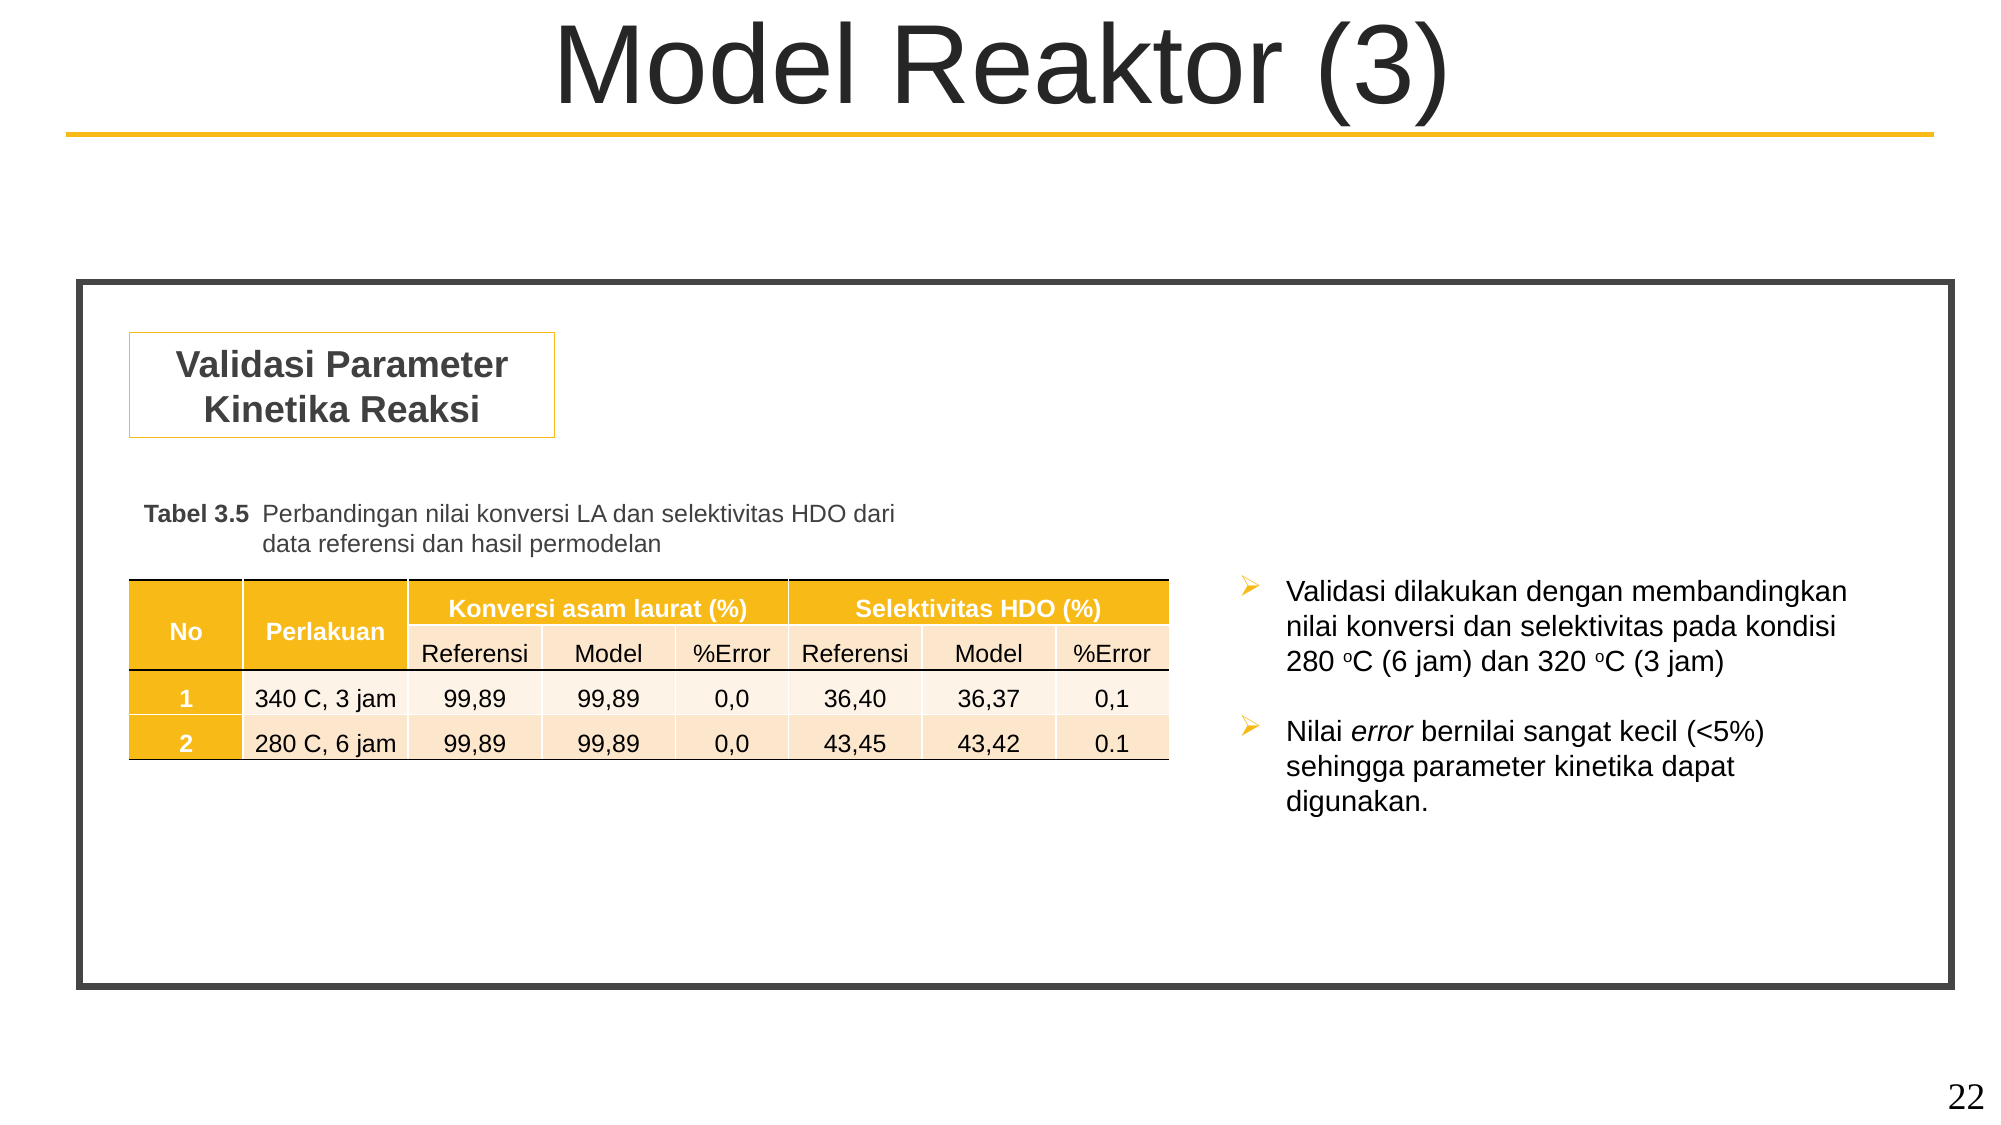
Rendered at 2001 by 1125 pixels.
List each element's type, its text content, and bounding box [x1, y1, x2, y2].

text_box [79, 281, 1952, 988]
table_cell 0.1 [1057, 715, 1169, 759]
table_cell 99,89 [543, 715, 675, 759]
table_cell 99,89 [409, 671, 541, 714]
table_cell 99,89 [543, 671, 675, 714]
text_box Tabel 3.5 Perbandingan nilai konversi LA dan selektivitas HDO dari data referensi dan hasil permodelan [129, 489, 954, 565]
table_cell 0,0 [676, 715, 788, 759]
table_cell 0,1 [1057, 671, 1169, 714]
table_cell %Error [676, 626, 788, 669]
table_cell 36,40 [789, 671, 921, 714]
table_header Selektivitas HDO (%) [789, 581, 1169, 624]
table_cell 36,37 [923, 671, 1055, 714]
table_header No [129, 581, 242, 669]
table_header Konversi asam laurat (%) [409, 581, 788, 624]
table_cell 43,45 [789, 715, 921, 759]
table_cell 340 C, 3 jam [244, 671, 407, 714]
table_cell 99,89 [409, 715, 541, 759]
table_cell 280 C, 6 jam [244, 715, 407, 759]
table_cell 43,42 [923, 715, 1055, 759]
table_header Perlakuan [244, 581, 407, 669]
text_box Validasi Parameter Kinetika Reaksi [129, 332, 555, 438]
table_cell %Error [1057, 626, 1169, 669]
list Model Reaktor (3) [53, 8, 1952, 127]
table_cell 1 [129, 671, 242, 714]
table_cell Model [543, 626, 675, 669]
table_cell 2 [129, 715, 242, 759]
table_cell Model [923, 626, 1055, 669]
table_cell 0,0 [676, 671, 788, 714]
table_cell Referensi [789, 626, 921, 669]
table_cell Referensi [409, 626, 541, 669]
text_box Validasi dilakukan dengan membandingkan nilai konversi dan selektivitas pada kondisi 280 oC (6 jam) dan 320 oC (3 jam) Nilai error bernilai sangat kecil (<5%) sehingga parameter kinetika dapat digunakan. [1224, 564, 1871, 825]
